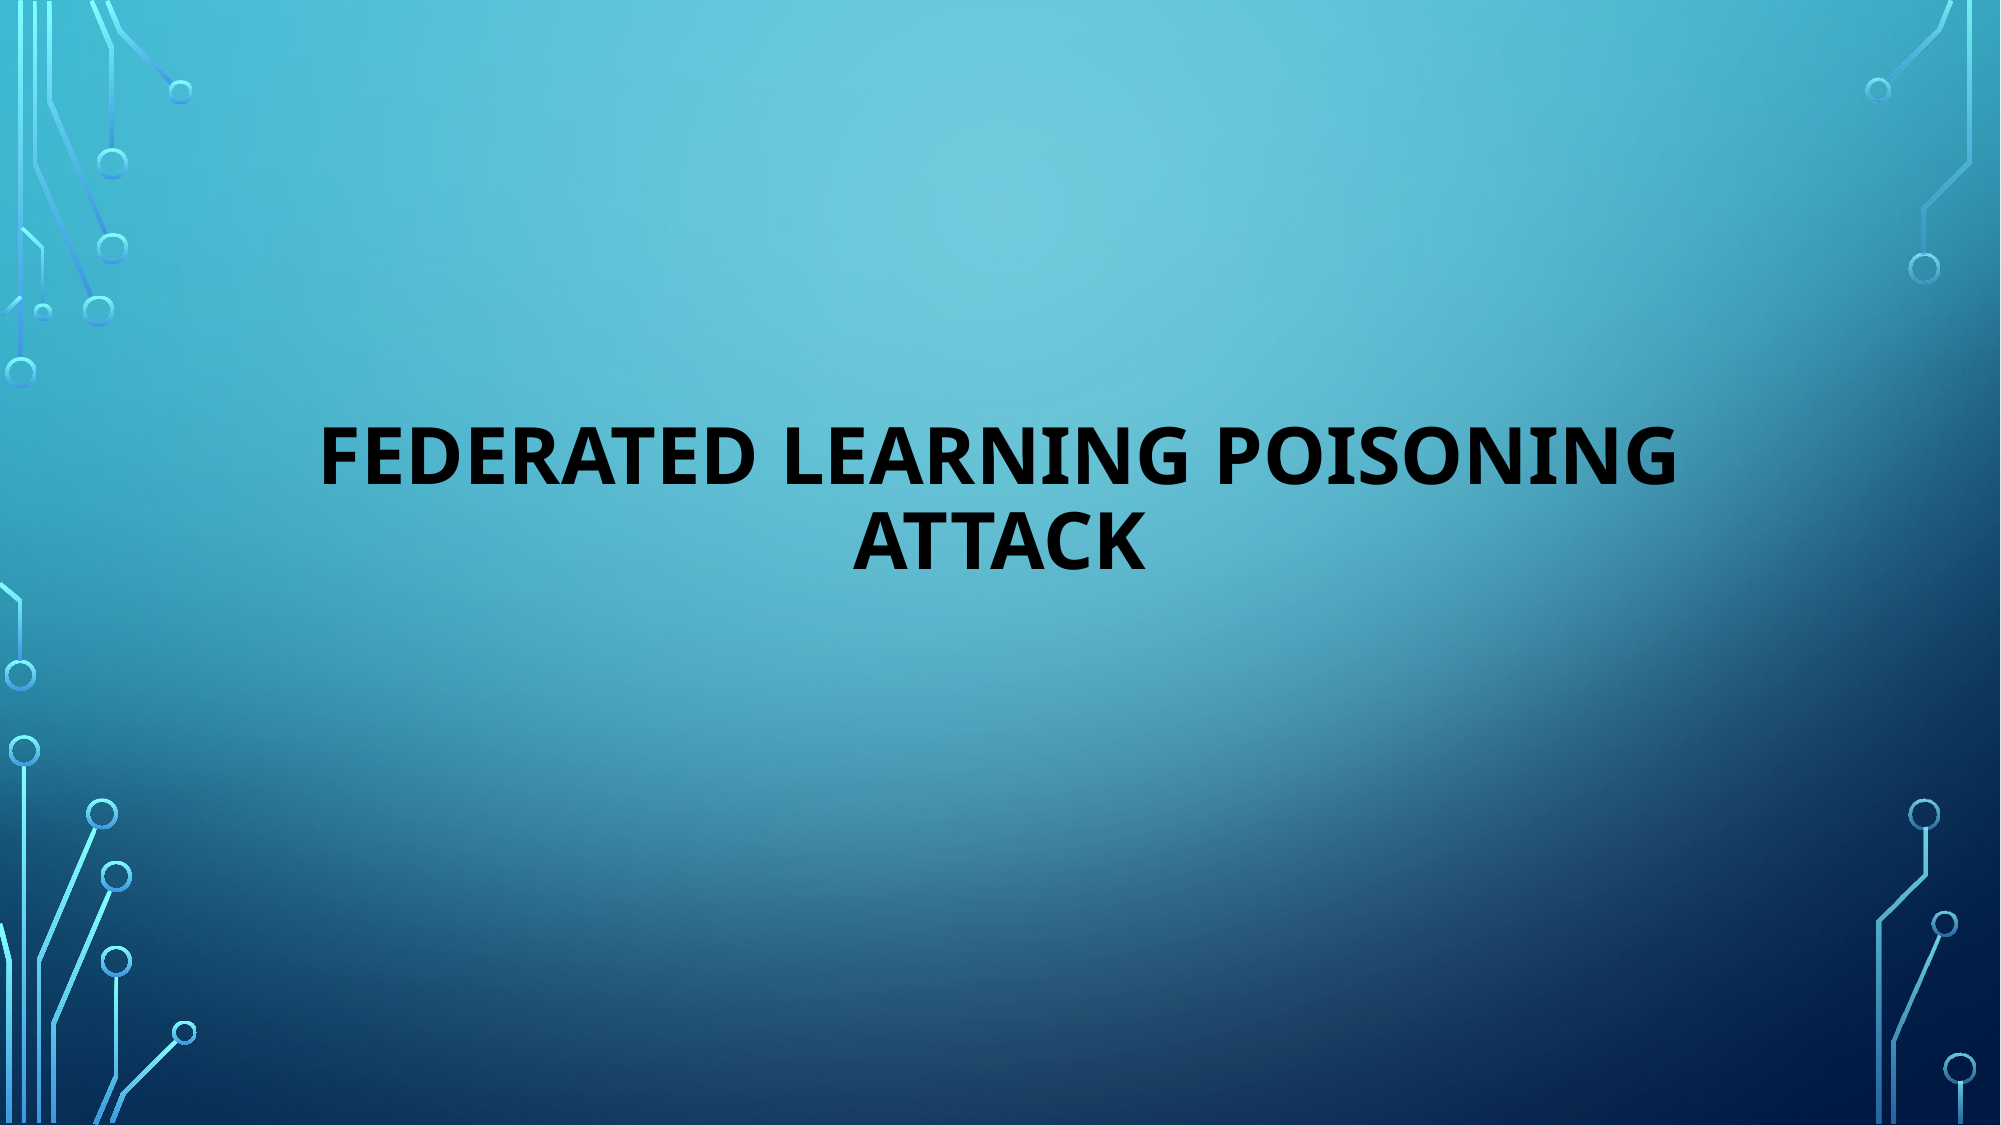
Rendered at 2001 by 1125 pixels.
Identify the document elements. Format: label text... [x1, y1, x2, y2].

title Federated Learning Poisoning Attack [187, 380, 1813, 623]
